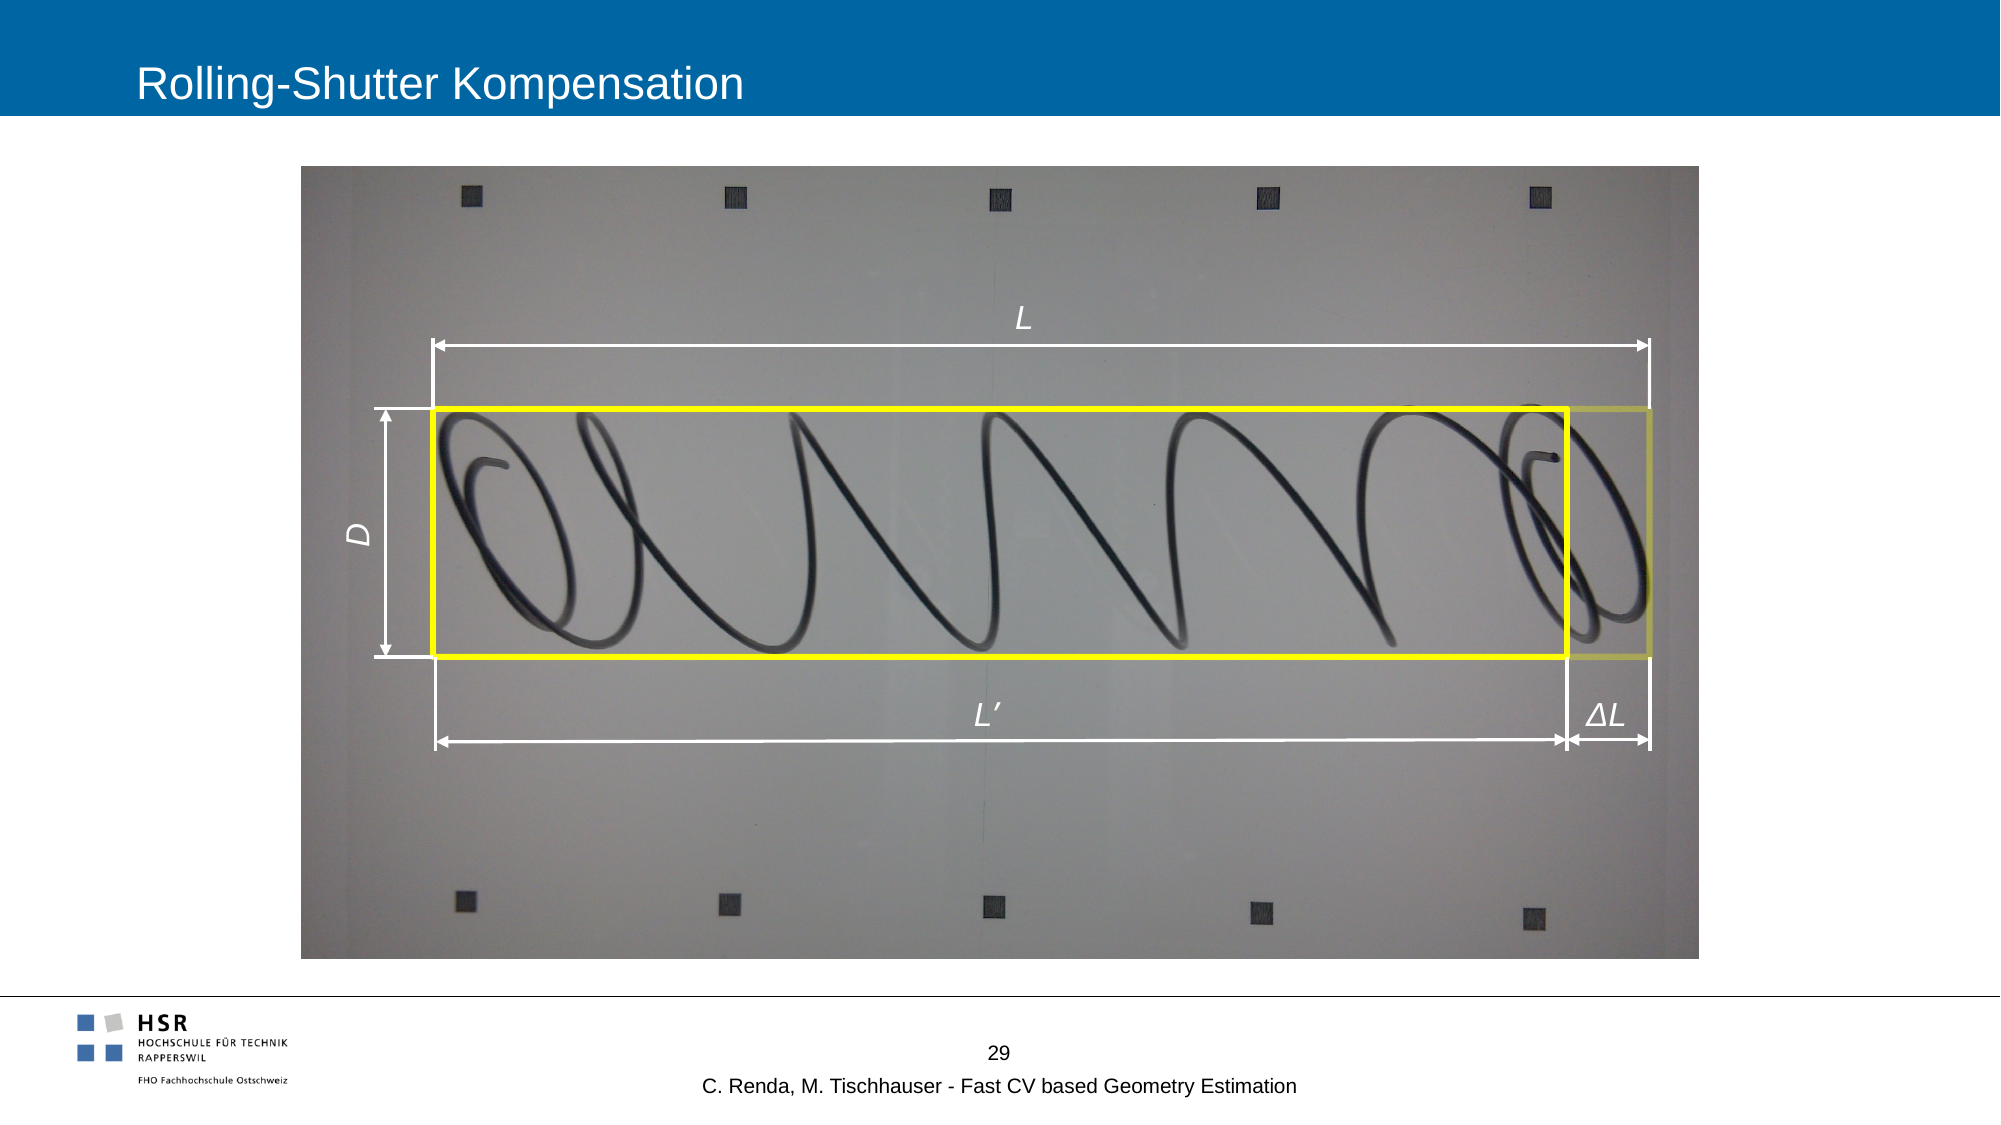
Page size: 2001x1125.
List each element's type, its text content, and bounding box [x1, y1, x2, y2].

footer C. Renda, M. Tischhauser - Fast CV based Geometry Estimation [549, 1064, 1450, 1106]
picture [35, 1001, 300, 1096]
slide_number 29 [551, 1042, 1447, 1062]
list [300, 166, 1700, 959]
title Rolling-Shutter Kompensation [0, 0, 2000, 116]
